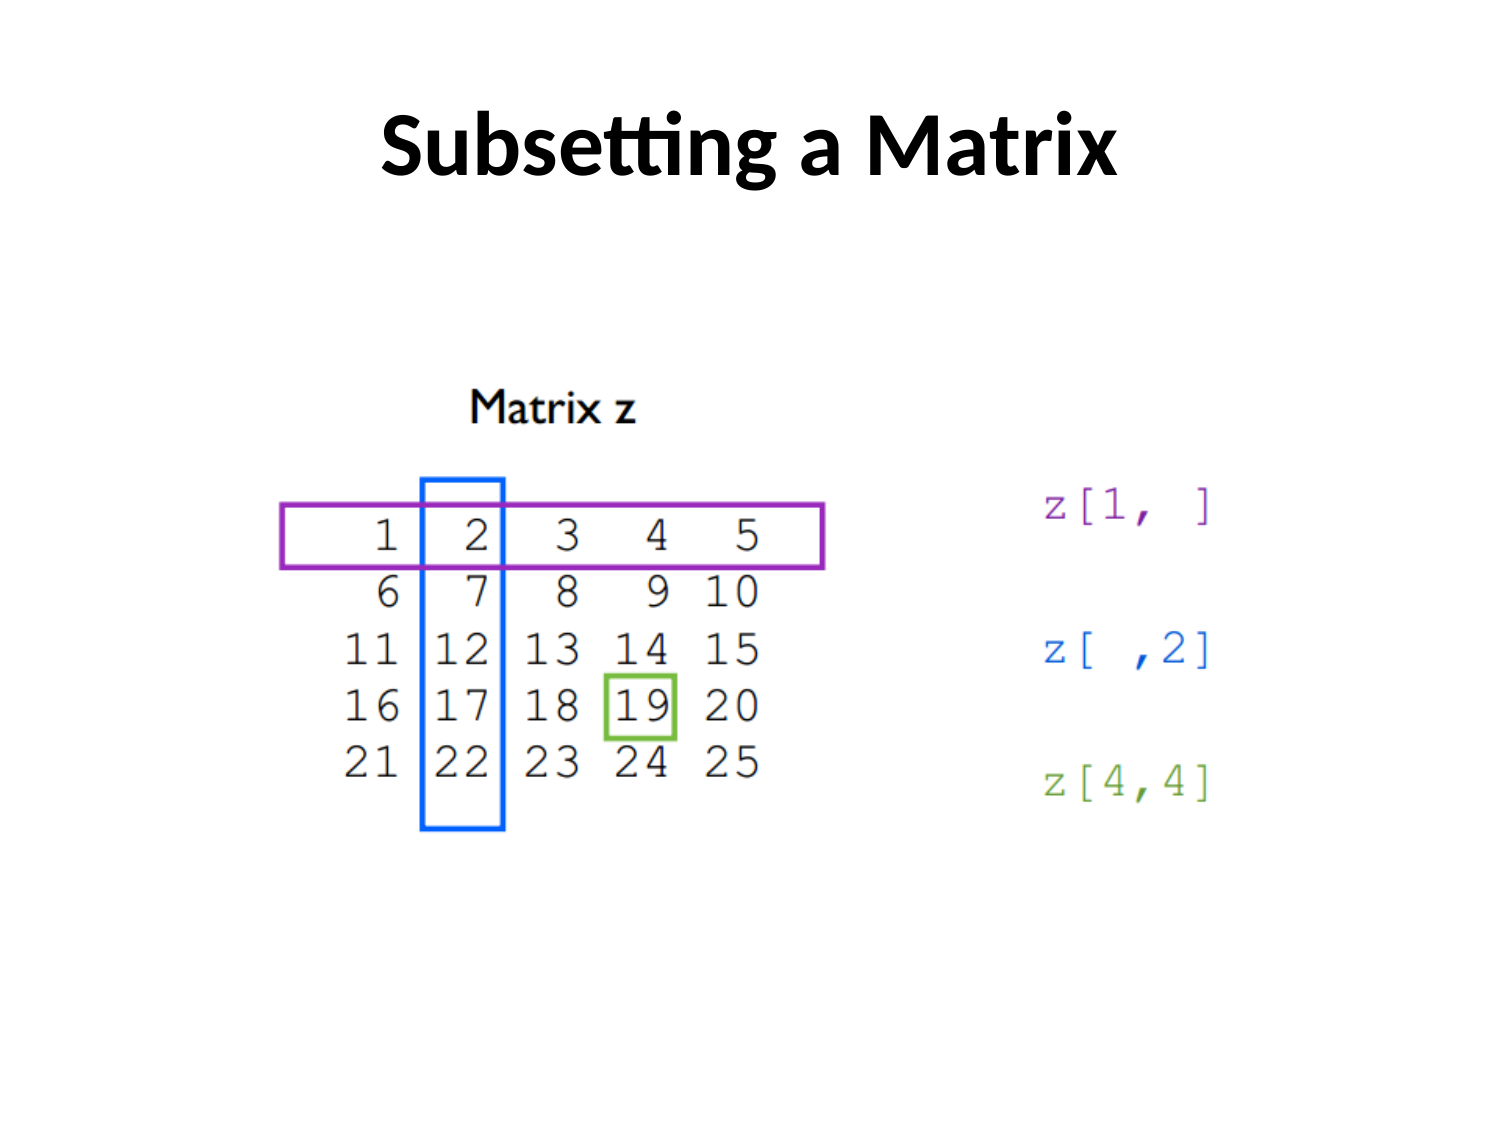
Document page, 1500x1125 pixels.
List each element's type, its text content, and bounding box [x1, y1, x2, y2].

picture [249, 362, 1314, 900]
text_box Subsetting a Matrix [74, 45, 1425, 233]
